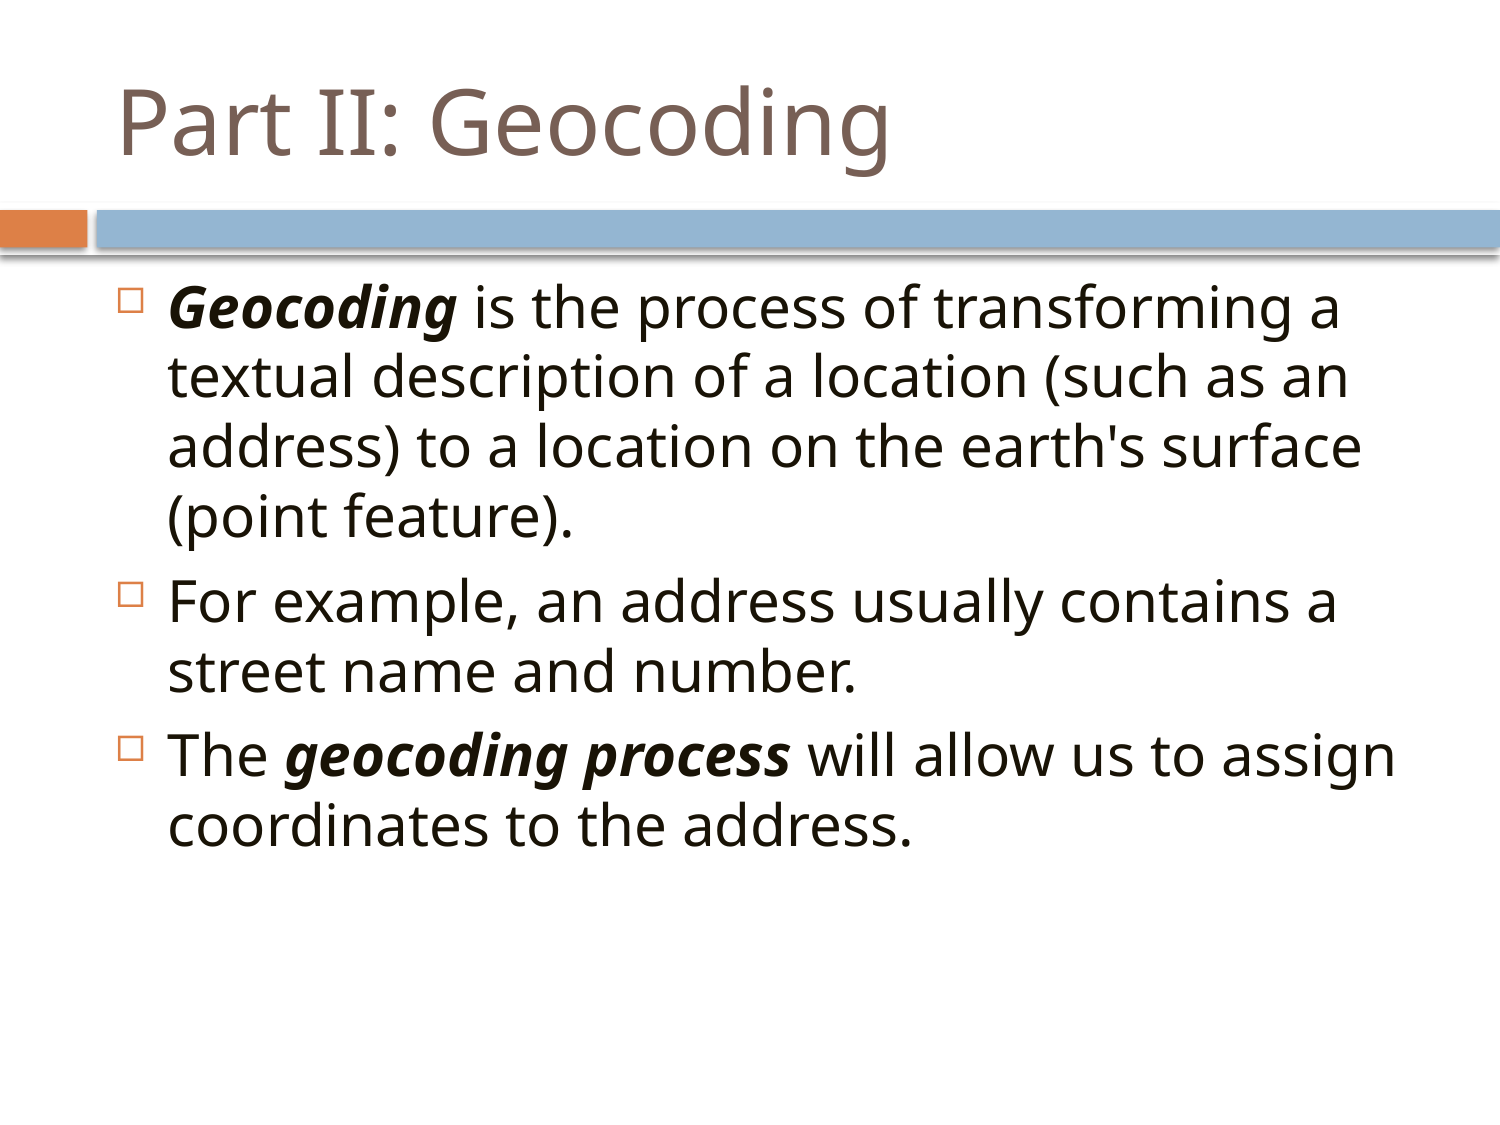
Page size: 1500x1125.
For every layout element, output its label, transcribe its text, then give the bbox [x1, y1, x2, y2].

list Geocoding is the process of transforming a textual description of a location (such as an address) to a location on the earth's surface (point feature). For example, an address usually contains a street name and number. The geocoding process will allow us to assign coordinates to the address. [100, 262, 1438, 1000]
title Part II: Geocoding [100, 37, 1438, 200]
